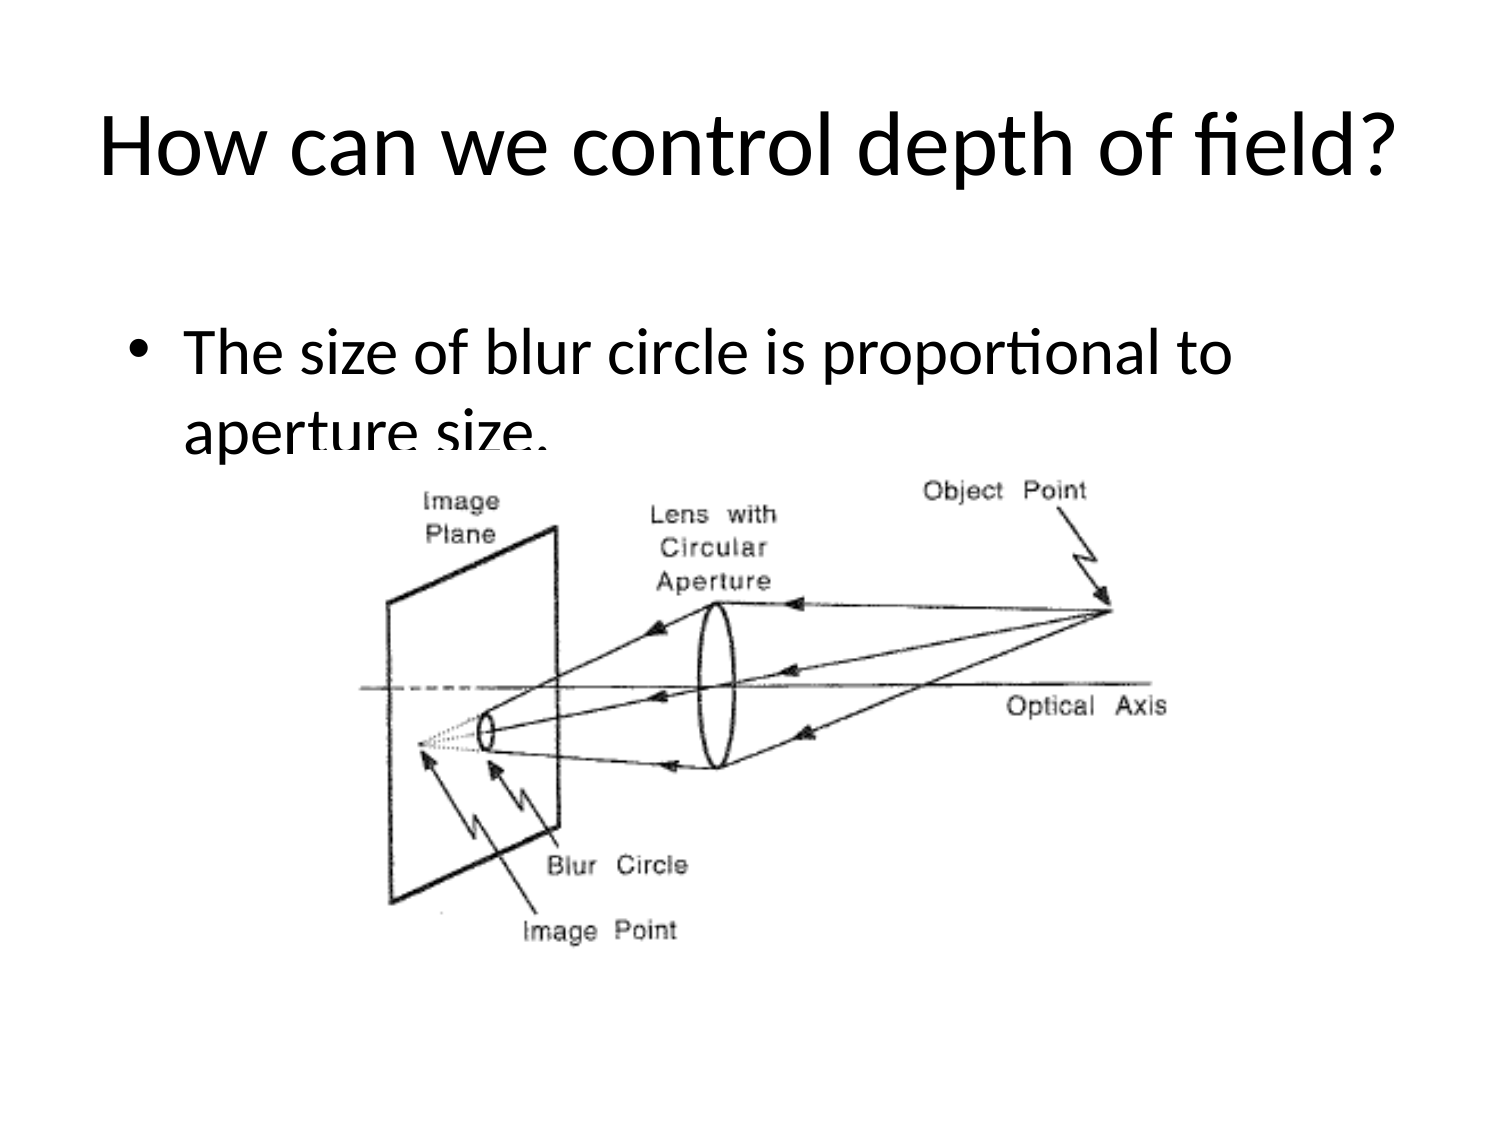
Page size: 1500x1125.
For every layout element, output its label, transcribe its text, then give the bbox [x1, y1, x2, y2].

title How can we control depth of field? [75, 45, 1425, 233]
list The size of blur circle is proportional to aperture size. [112, 299, 1388, 975]
picture [299, 449, 1176, 958]
